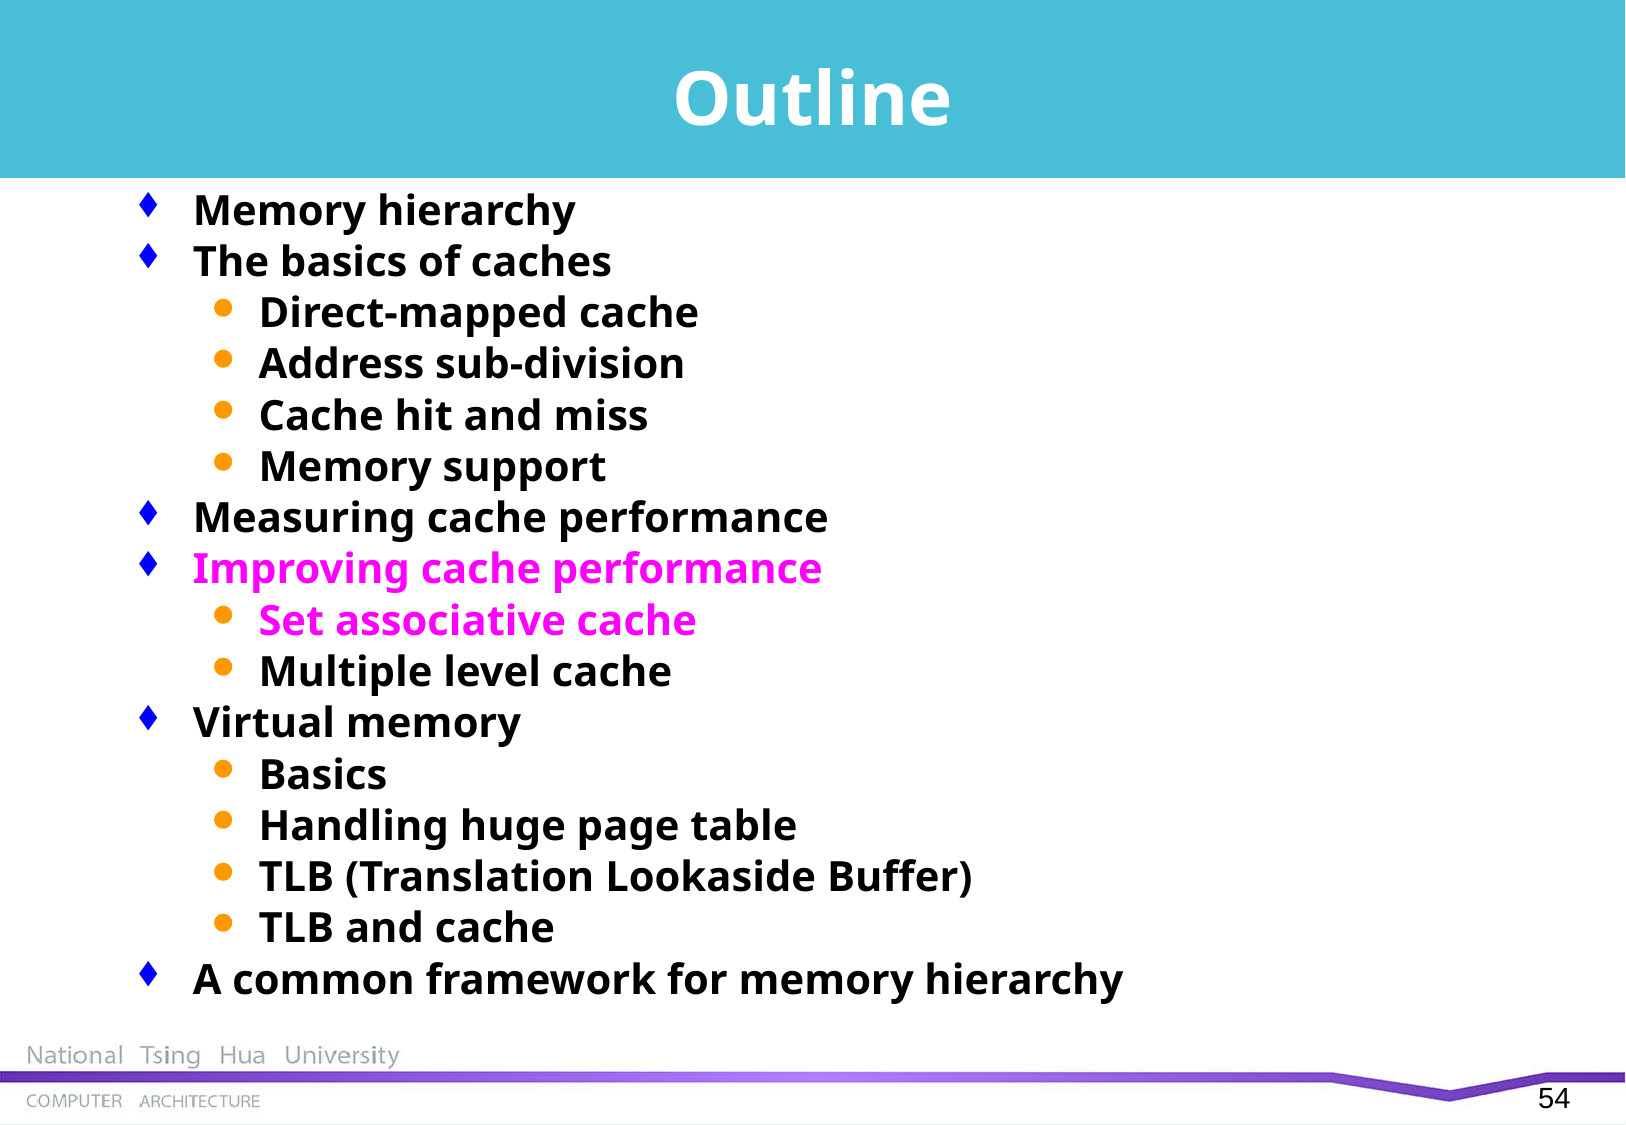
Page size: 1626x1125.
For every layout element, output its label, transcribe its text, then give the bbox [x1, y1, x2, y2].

list Memory hierarchy The basics of caches Direct-mapped cache Address sub-division Cache hit and miss Memory support Measuring cache performance Improving cache performance Set associative cache Multiple level cache Virtual memory Basics Handling huge page table TLB (Translation Lookaside Buffer) TLB and cache A common framework for memory hierarchy [121, 181, 1546, 1091]
slide_number 53 [1247, 1059, 1586, 1125]
picture [0, 0, 1626, 1125]
title Outline [121, 27, 1504, 177]
